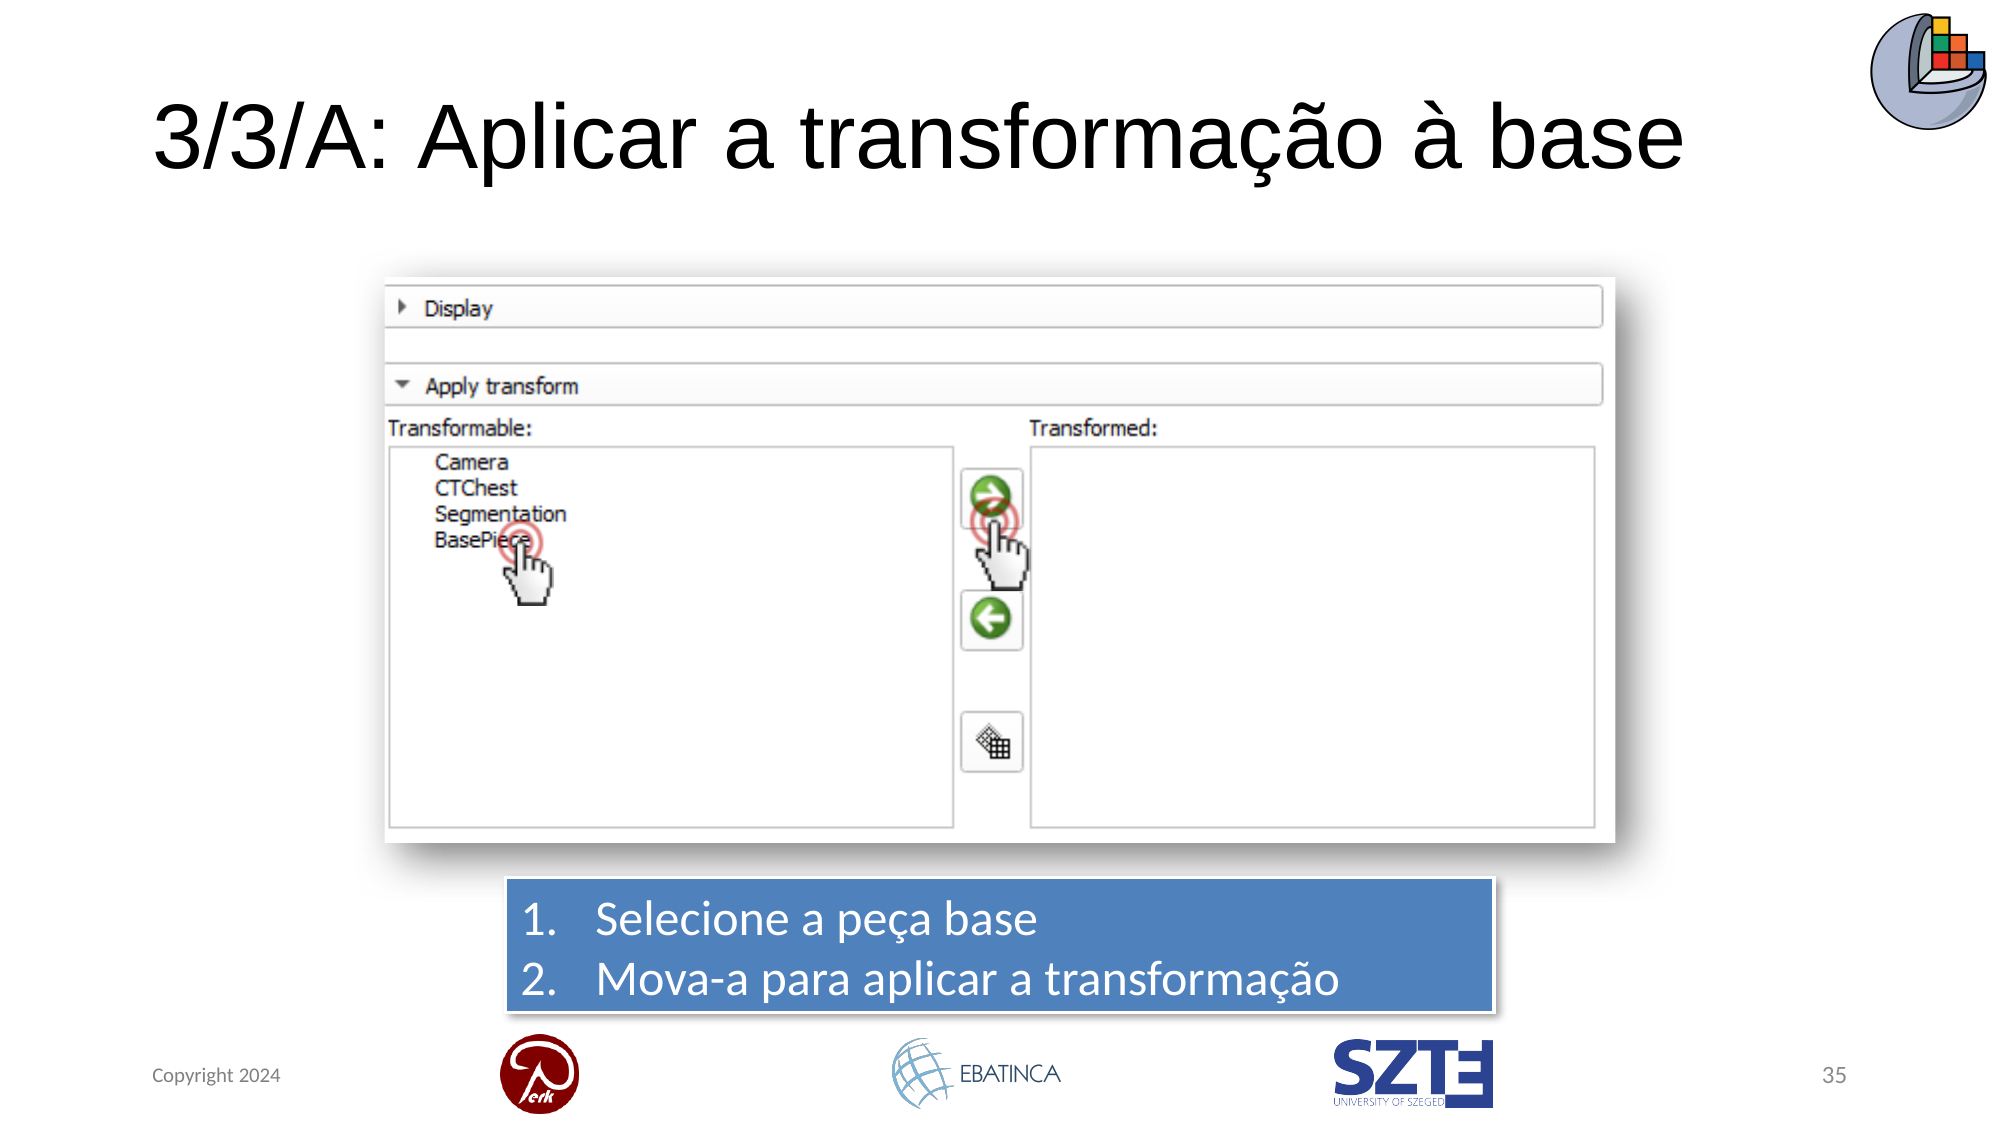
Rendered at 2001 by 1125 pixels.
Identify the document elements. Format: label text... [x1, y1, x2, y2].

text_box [384, 277, 1616, 843]
picture [500, 1034, 579, 1114]
title 3/3/A: Aplicar a transformação à base [137, 30, 1863, 248]
text_box Selecione a peça base Mova-a para aplicar a transformação [504, 876, 1496, 1014]
picture [1869, 12, 1988, 131]
slide_number 35 [1412, 1043, 1863, 1104]
picture [1334, 1039, 1493, 1108]
picture [892, 1038, 1061, 1109]
